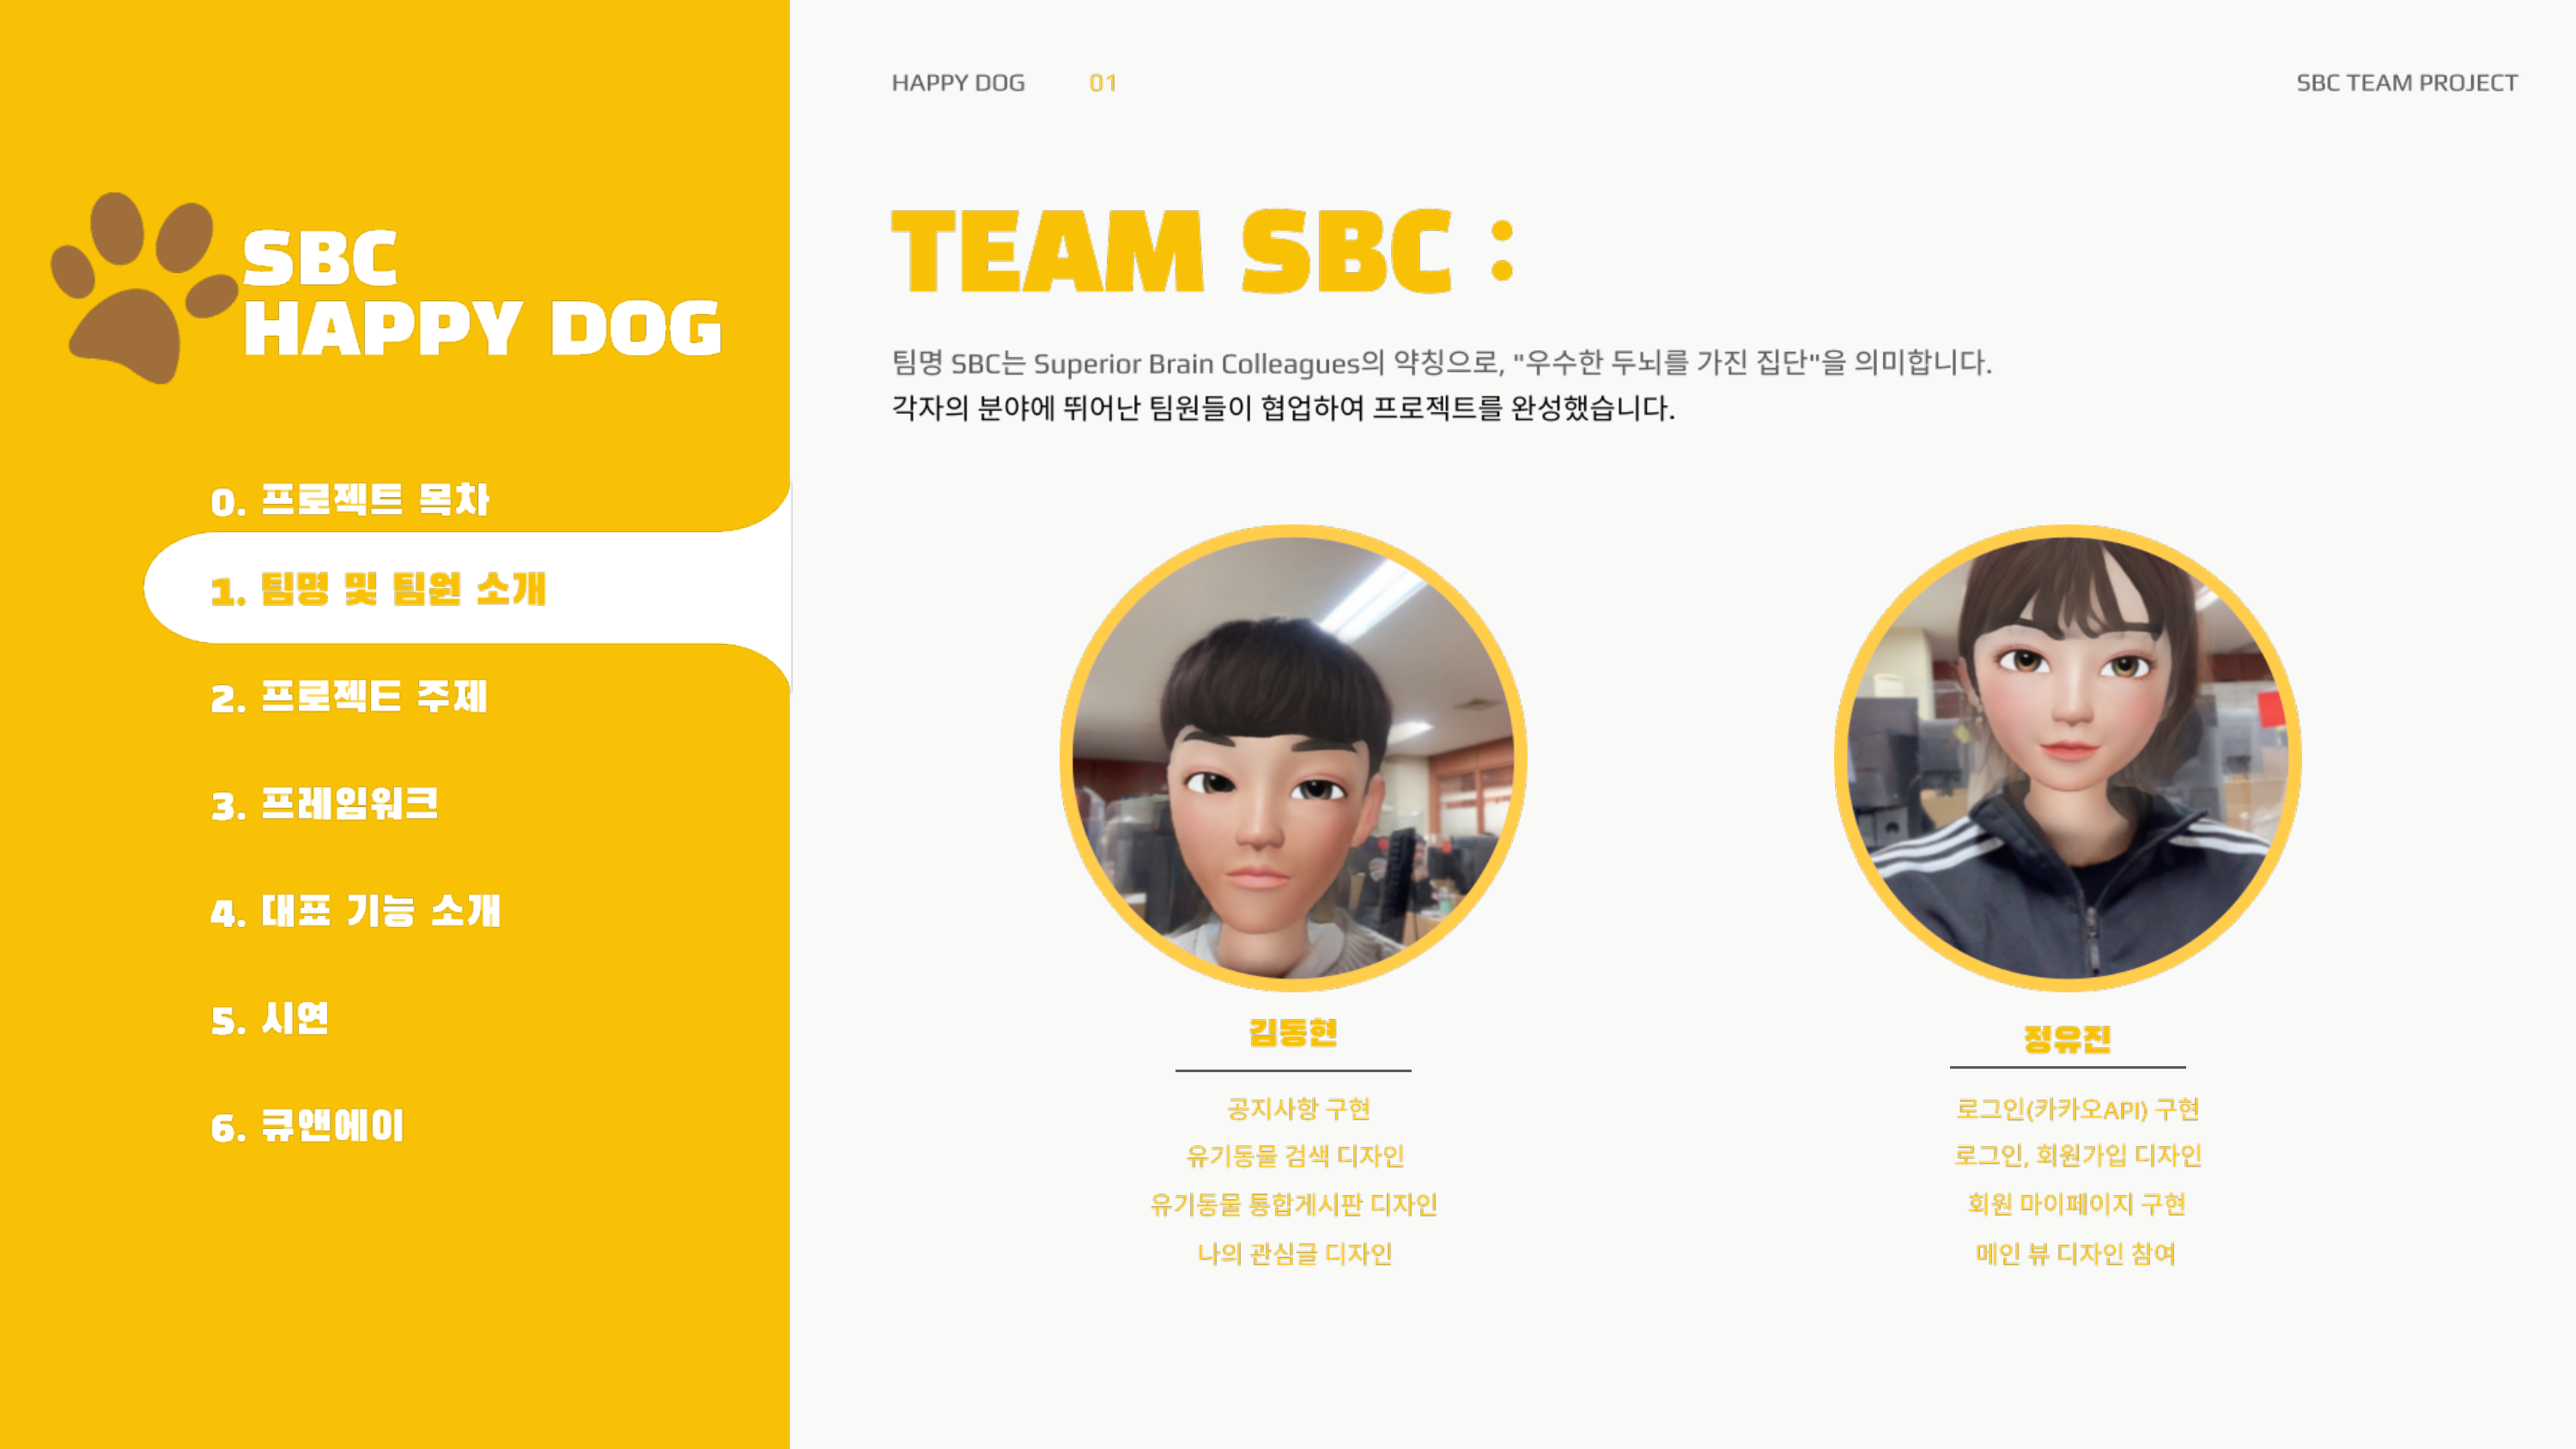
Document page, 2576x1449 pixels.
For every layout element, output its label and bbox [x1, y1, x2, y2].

picture [1043, 1134, 1415, 1180]
picture [1084, 1006, 1352, 1064]
picture [874, 169, 2014, 435]
picture [1043, 1232, 1403, 1277]
picture [888, 61, 1127, 104]
text_box [1950, 1065, 2186, 1069]
text_box [1060, 524, 1528, 992]
picture [1042, 1182, 1448, 1228]
picture [1826, 1087, 2212, 1180]
text_box [0, 0, 791, 1449]
picture [203, 467, 509, 537]
text_box [142, 470, 793, 700]
picture [1047, 1087, 1381, 1133]
text_box [48, 191, 746, 386]
picture [203, 556, 566, 1163]
picture [2230, 61, 2530, 104]
picture [1859, 1013, 2127, 1071]
picture [1825, 1232, 2187, 1277]
text_box [1834, 524, 2302, 992]
picture [1825, 1181, 2196, 1228]
